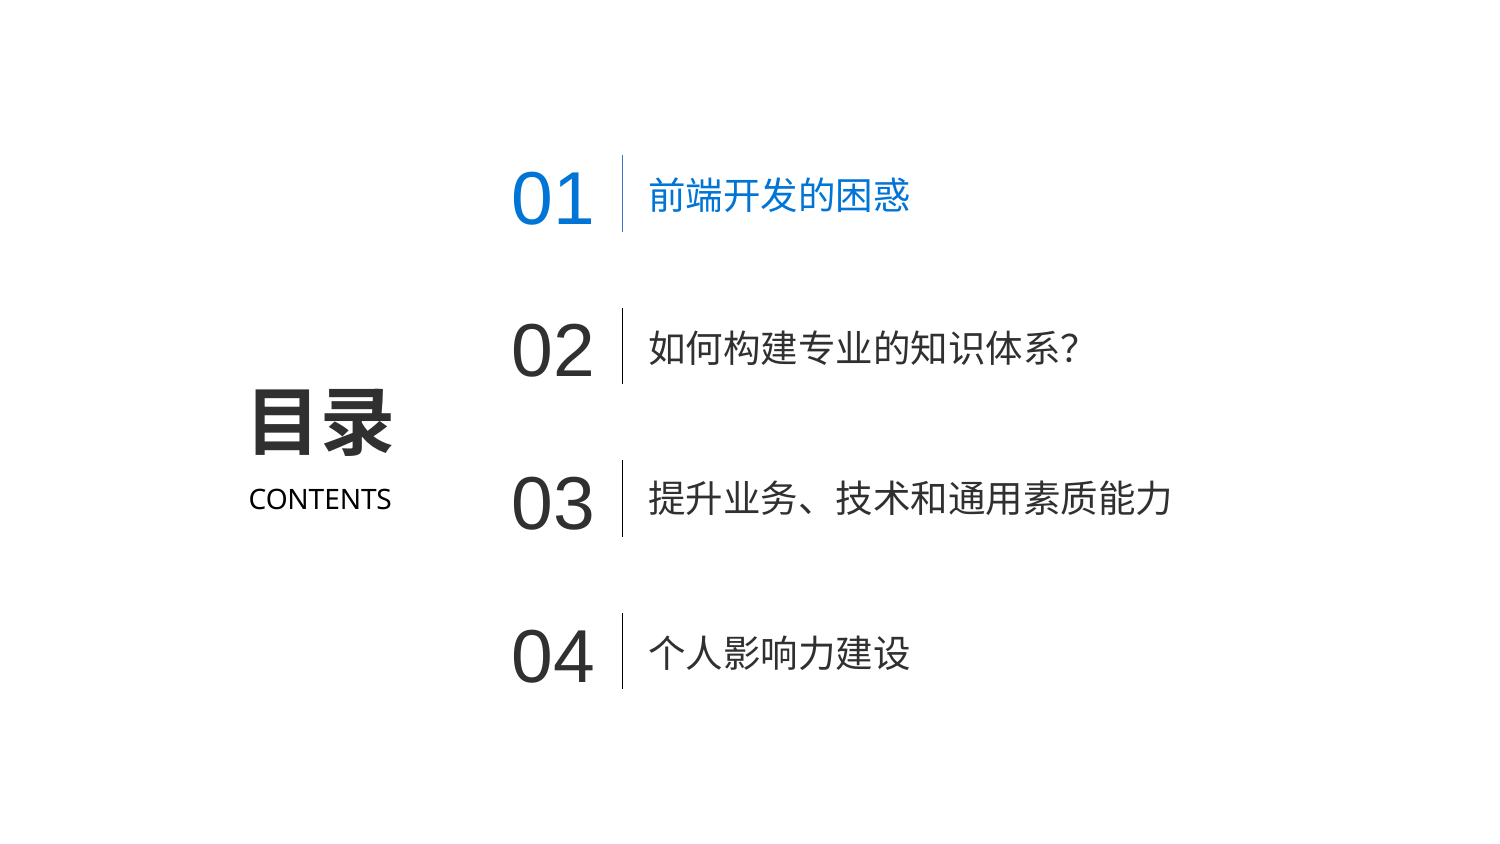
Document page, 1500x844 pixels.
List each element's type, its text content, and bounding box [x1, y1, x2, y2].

text_box 如何构建专业的知识体系？ [633, 317, 1144, 377]
text_box 前端开发的困惑 [633, 164, 964, 225]
text_box 个人影响力建设 [633, 622, 964, 683]
text_box 提升业务、技术和通用素质能力 [633, 467, 1250, 528]
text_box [221, 141, 623, 706]
